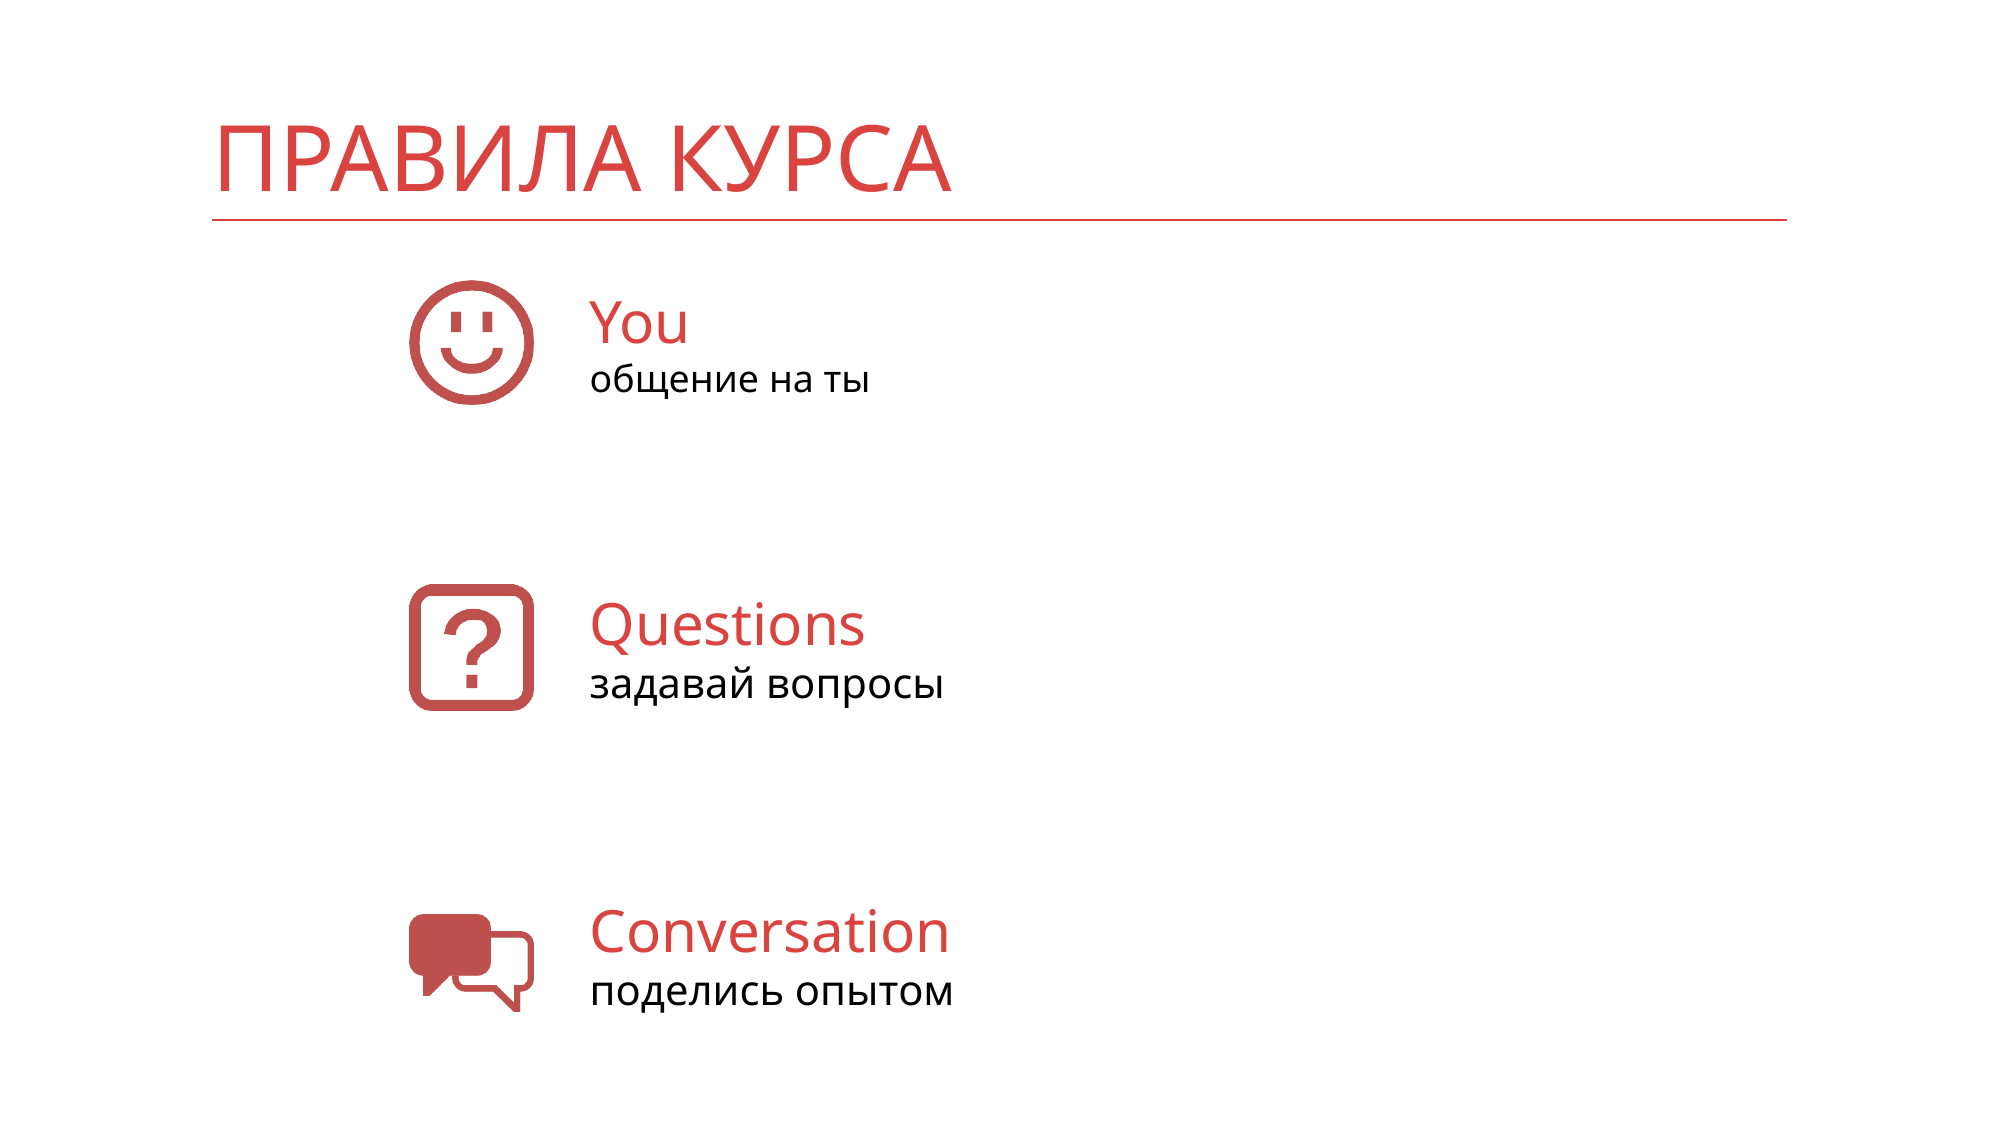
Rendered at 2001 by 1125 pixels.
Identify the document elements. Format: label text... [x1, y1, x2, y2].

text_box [409, 277, 1591, 410]
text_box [409, 886, 1591, 1024]
title Правила курса [212, 90, 1788, 220]
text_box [409, 579, 1591, 717]
